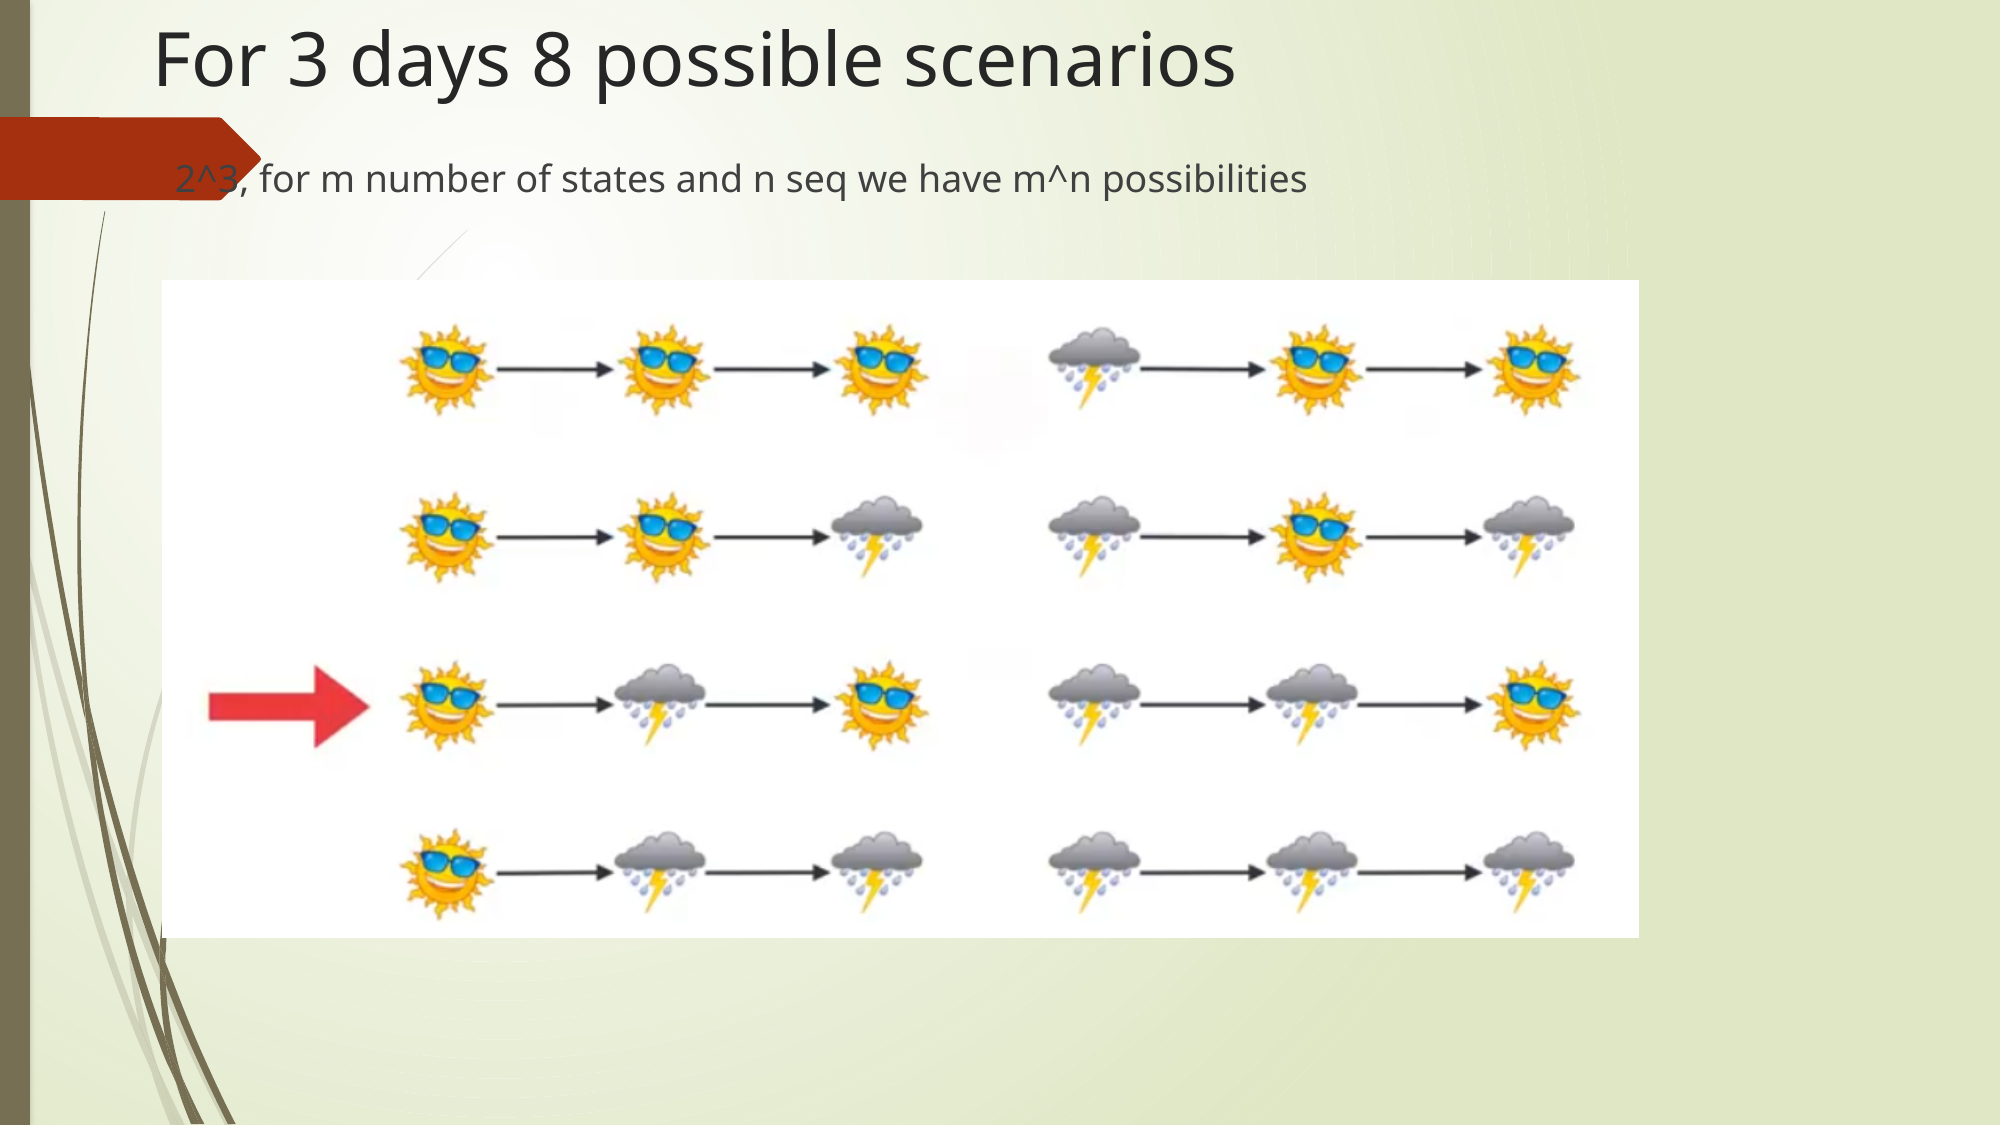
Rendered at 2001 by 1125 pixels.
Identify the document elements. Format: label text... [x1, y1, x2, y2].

picture [161, 280, 1639, 939]
title For 3 days 8 possible scenarios [137, 3, 1863, 147]
list 2^3, for m number of states and n seq we have m^n possibilities [103, 147, 1863, 1014]
